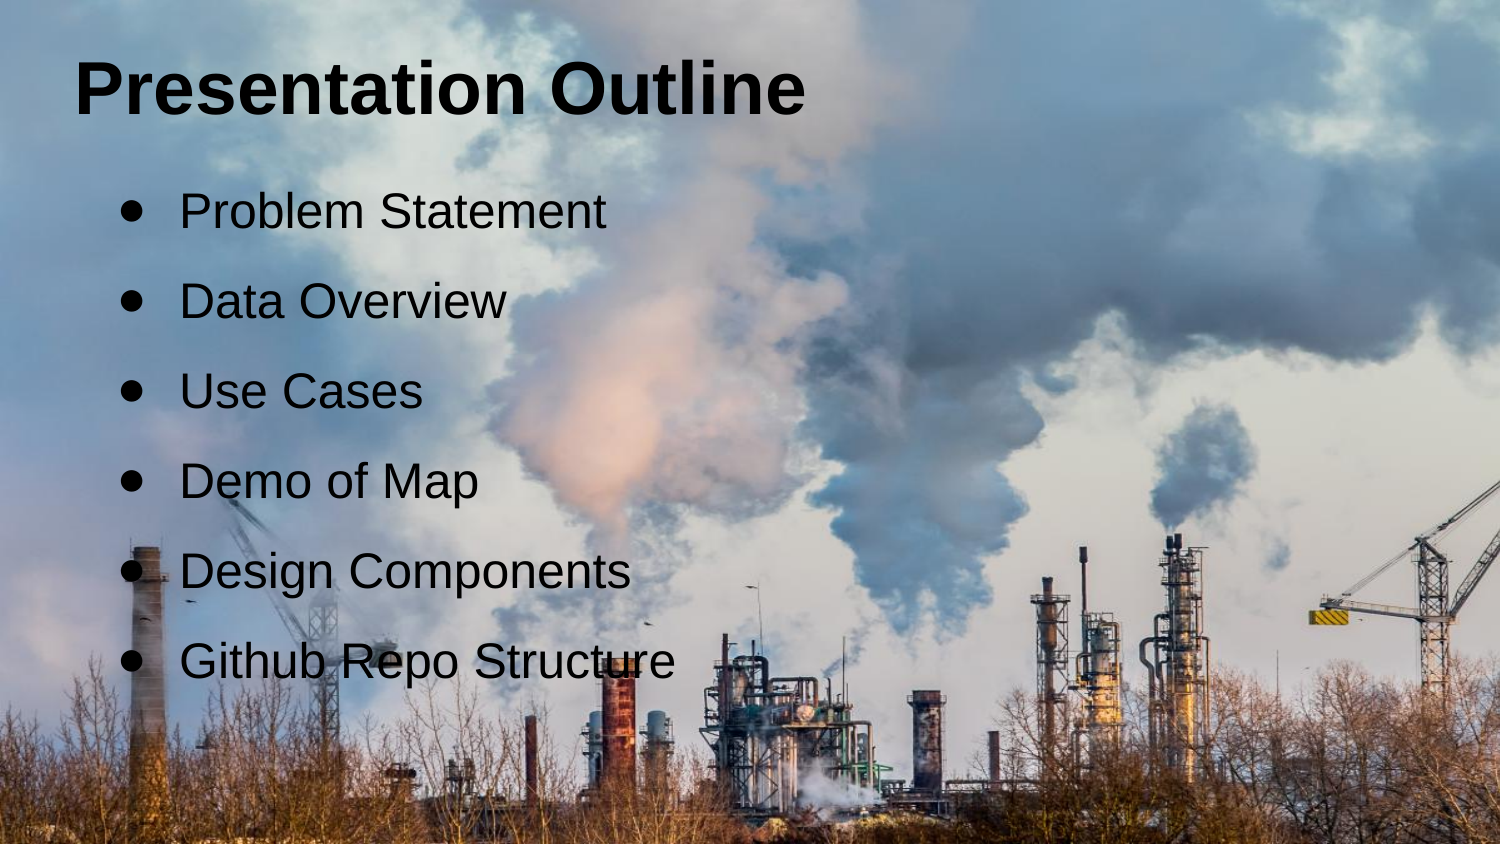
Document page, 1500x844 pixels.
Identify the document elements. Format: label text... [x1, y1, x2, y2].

text_box Presentation Outline [59, 24, 1355, 128]
text_box Problem Statement Data Overview Use Cases Demo of Map Design Components Github Repo Structure [89, 133, 1385, 630]
picture [0, 0, 1500, 844]
